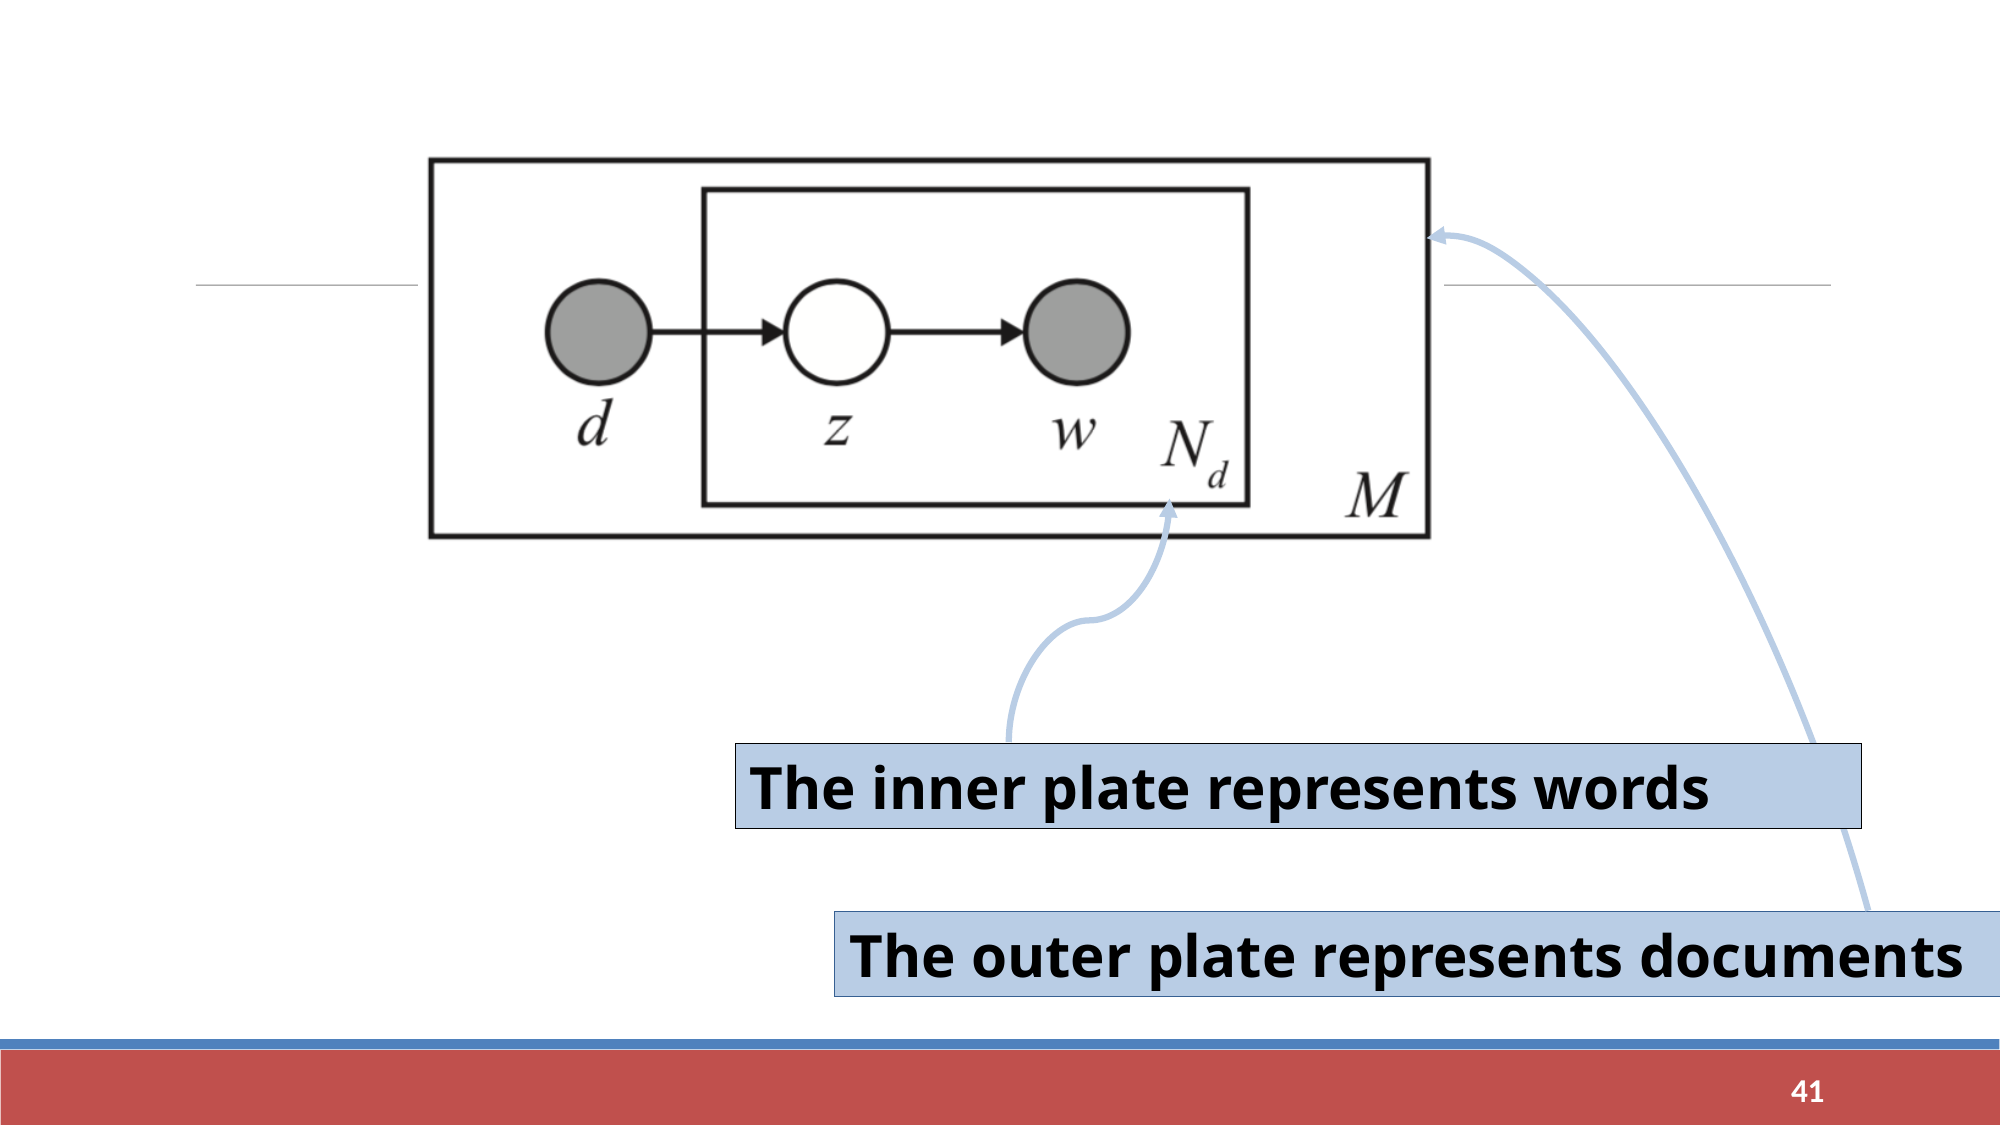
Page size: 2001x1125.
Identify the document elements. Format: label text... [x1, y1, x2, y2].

text_box <number> [1624, 1059, 1840, 1120]
text_box [1008, 559, 1159, 743]
text_box The inner plate represents words [735, 743, 1862, 829]
text_box [1714, 829, 1870, 911]
picture [418, 148, 1444, 552]
text_box The outer plate represents documents [834, 911, 2000, 997]
text_box [1448, 234, 1815, 743]
